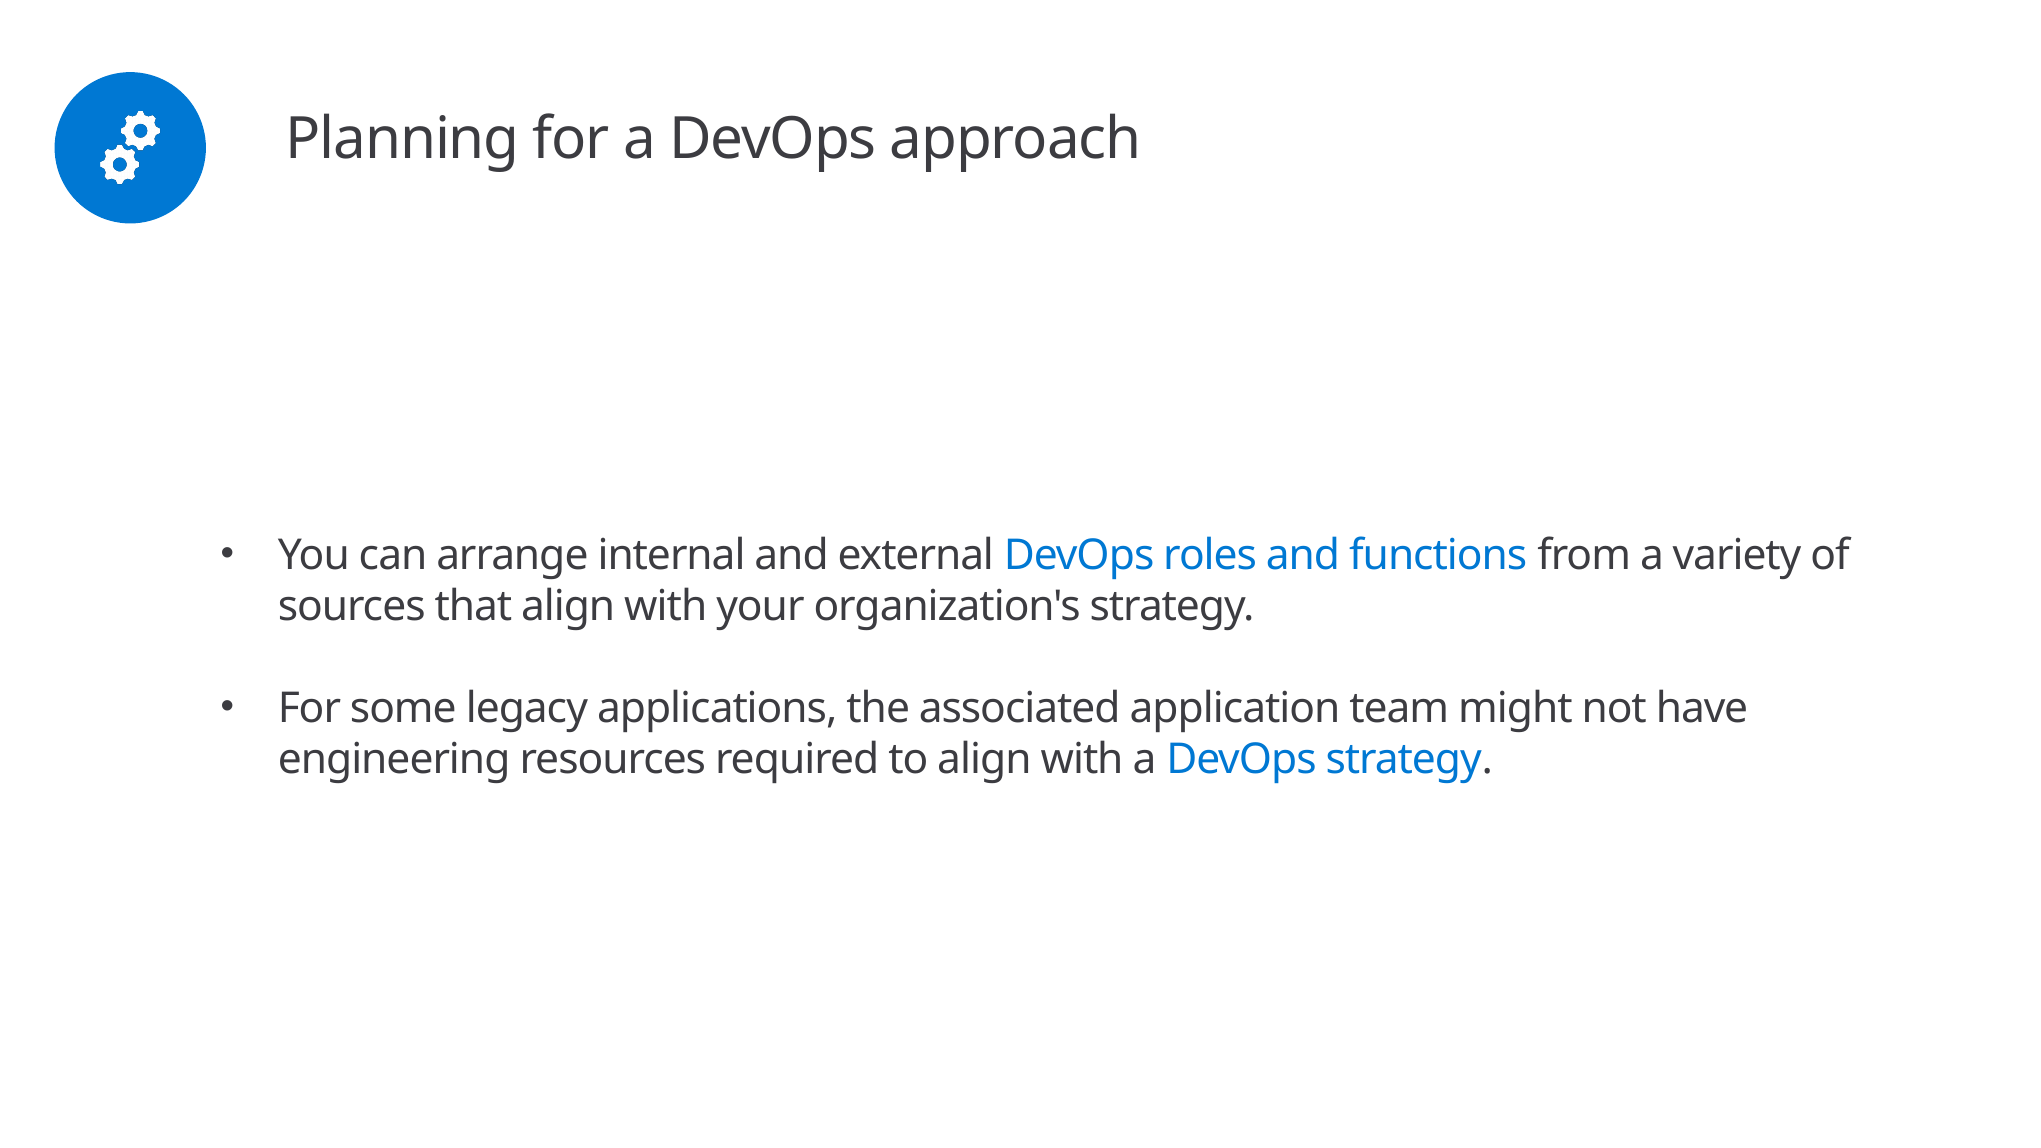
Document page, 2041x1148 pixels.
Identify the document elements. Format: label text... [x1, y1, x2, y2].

text_box [85, 103, 175, 192]
text_box [54, 72, 206, 224]
title Planning for a DevOps approach [285, 103, 1969, 172]
text_box You can arrange internal and external DevOps roles and functions from a variety of sources that align with your organization's strategy. For some legacy applications, the associated application team might not have engineering resources required to align with a DevOps strategy. [205, 233, 1975, 1076]
